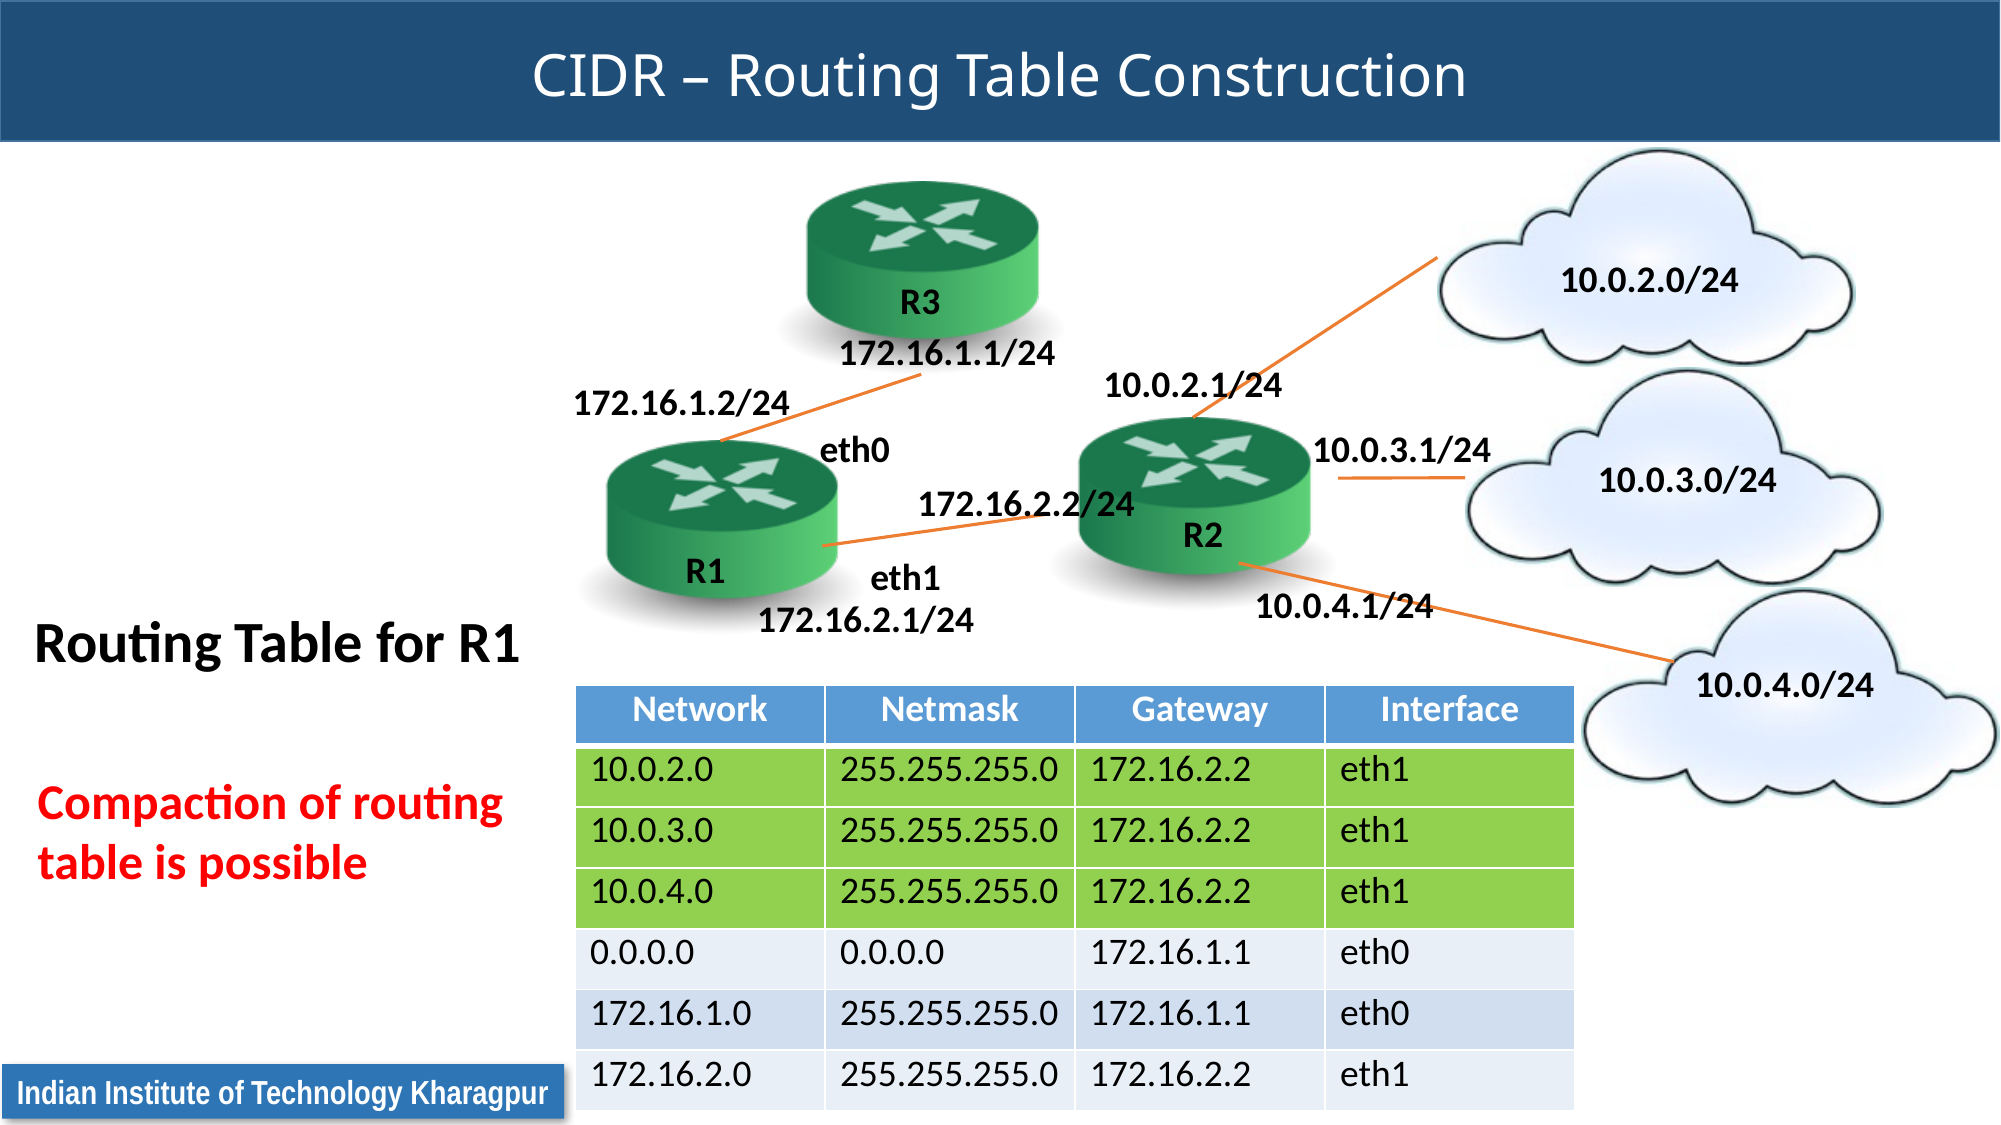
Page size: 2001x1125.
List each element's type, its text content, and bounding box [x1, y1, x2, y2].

table_cell 172.16.2.0 [576, 1051, 824, 1110]
table_cell 255.255.255.0 [826, 869, 1074, 928]
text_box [1238, 562, 1675, 662]
table_header Interface [1326, 686, 1574, 743]
table_cell 172.16.1.0 [576, 990, 824, 1049]
table_cell 172.16.1.1 [1076, 930, 1324, 989]
table_cell eth1 [1326, 1051, 1574, 1110]
table_cell 255.255.255.0 [826, 749, 1074, 806]
text_box 10.0.3.1/24 [1339, 417, 1465, 477]
text_box 10.0.2.1/24 [1088, 352, 1192, 413]
table_cell 255.255.255.0 [826, 1051, 1074, 1110]
picture [574, 440, 866, 635]
table_cell 10.0.4.0 [576, 869, 824, 928]
picture [775, 181, 1067, 375]
table_cell 0.0.0.0 [576, 930, 824, 989]
text_box 172.16.1.2/24 [557, 370, 775, 431]
text_box eth1 [866, 546, 956, 587]
table_header Network [576, 686, 824, 743]
table_cell 10.0.3.0 [576, 808, 824, 867]
table_cell 172.16.2.2 [1076, 749, 1324, 806]
table_cell 10.0.2.0 [576, 749, 824, 806]
table_cell 172.16.2.2 [1076, 808, 1324, 867]
table_cell 172.16.2.2 [1076, 1051, 1324, 1110]
table_header Netmask [826, 686, 1074, 743]
table_cell 255.255.255.0 [826, 808, 1074, 867]
table_cell eth1 [1326, 869, 1574, 928]
table_cell 172.16.2.2 [1076, 869, 1324, 928]
table_cell eth0 [1326, 990, 1574, 1049]
table_header Gateway [1076, 686, 1324, 743]
table_cell 255.255.255.0 [826, 990, 1074, 1049]
table_cell eth1 [1326, 808, 1574, 867]
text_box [822, 514, 1048, 546]
text_box Routing Table for R1 [19, 596, 537, 682]
table_cell 0.0.0.0 [826, 930, 1074, 989]
text_box eth0 [866, 441, 905, 478]
picture [1437, 147, 2000, 808]
text_box 172.16.2.1/24 [742, 587, 990, 648]
picture [1047, 417, 1339, 611]
text_box 172.16.2.2/24 [902, 471, 1047, 514]
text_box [720, 374, 922, 441]
table_cell eth0 [1326, 930, 1574, 989]
text_box 172.16.1.1/24 [922, 320, 1071, 381]
table_cell 172.16.1.1 [1076, 990, 1324, 1049]
title CIDR – Routing Table Construction [0, 8, 2000, 148]
text_box Compaction of routing table is possible [23, 761, 540, 897]
table_cell eth1 [1326, 749, 1574, 806]
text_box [1192, 257, 1438, 418]
